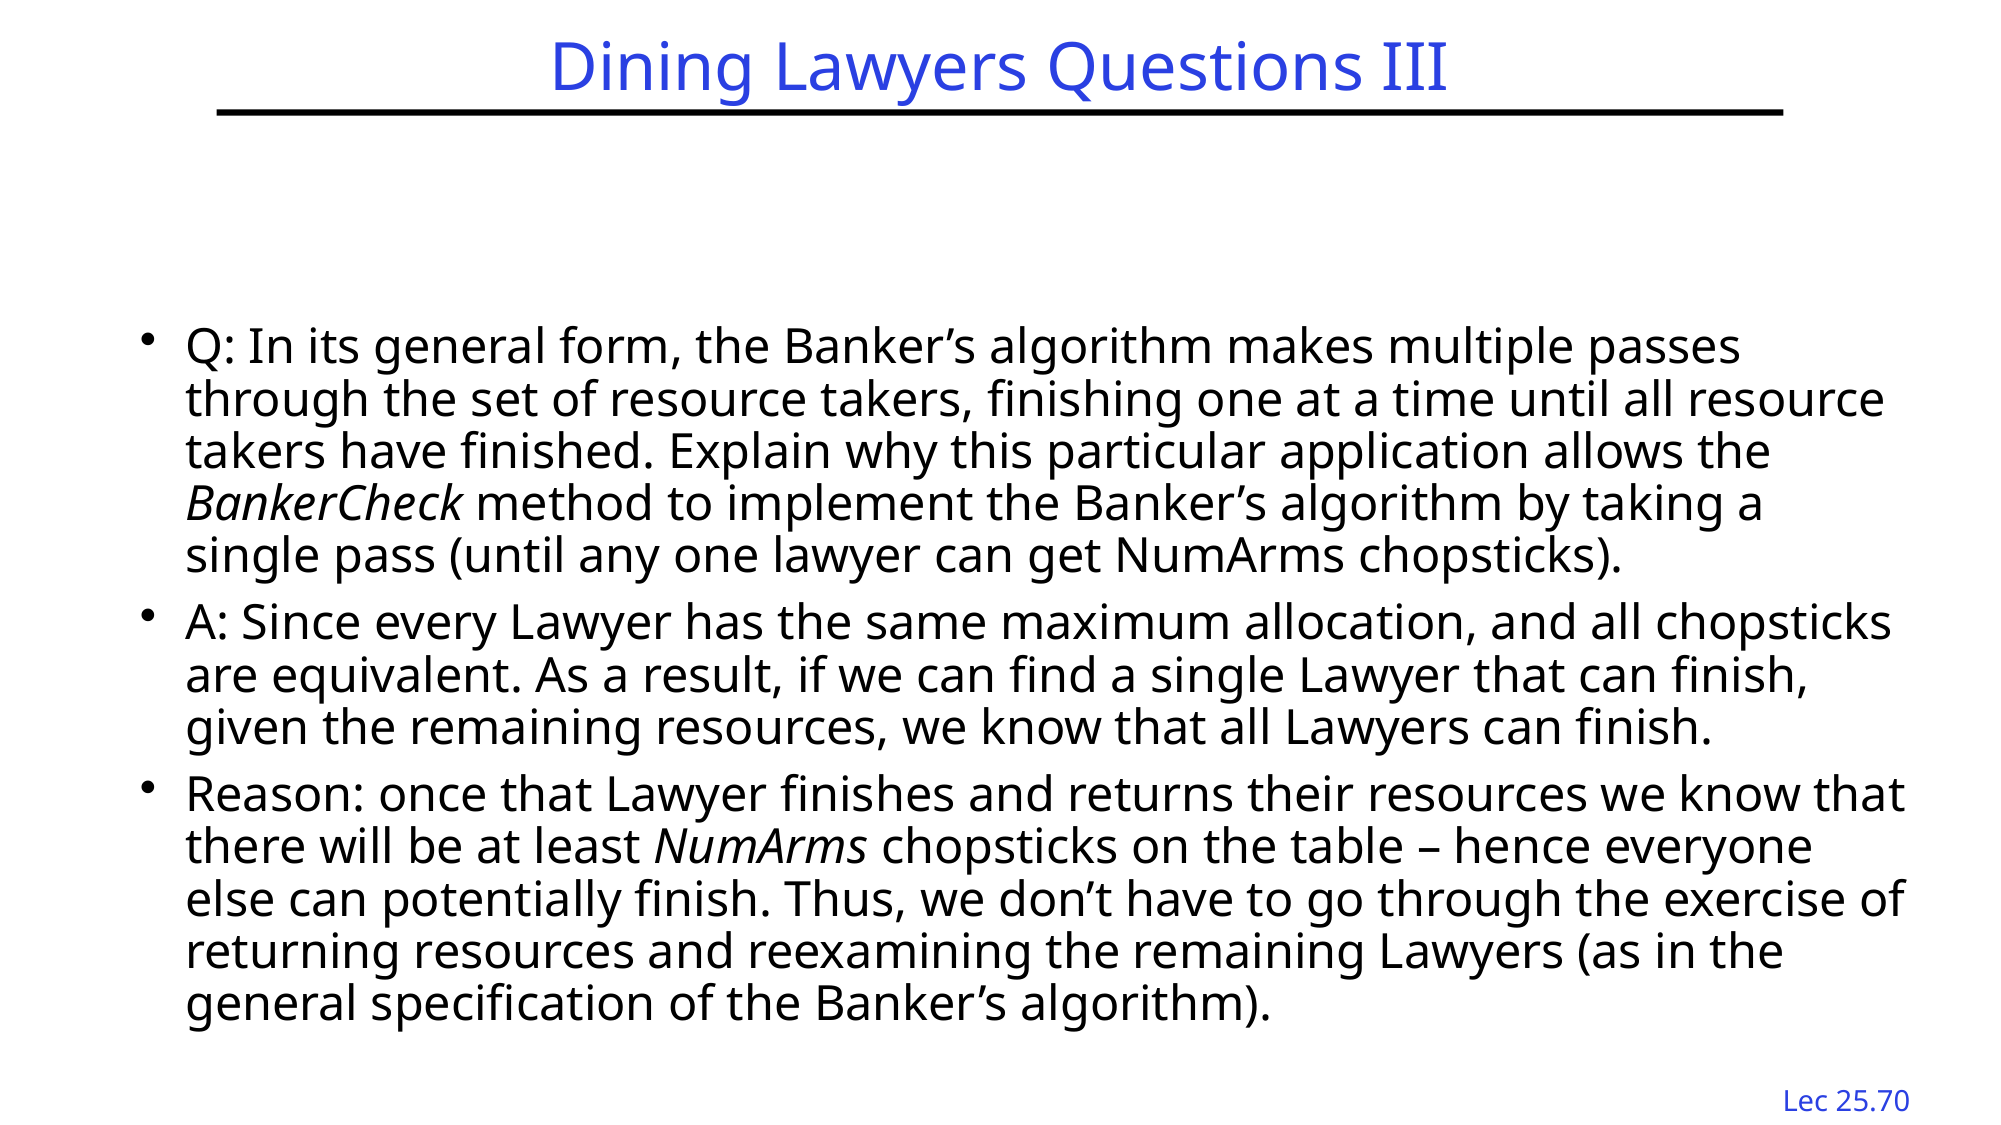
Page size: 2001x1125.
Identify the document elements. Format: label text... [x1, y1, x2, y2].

list Q: In its general form, the Banker’s algorithm makes multiple passes through the set of resource takers, finishing one at a time until all resource takers have finished. Explain why this particular application allows the BankerCheck method to implement the Banker’s algorithm by taking a single pass (until any one lawyer can get NumArms chopsticks). A: Since every Lawyer has the same maximum allocation, and all chopsticks are equivalent. As a result, if we can find a single Lawyer that can finish, given the remaining resources, we know that all Lawyers can finish. Reason: once that Lawyer finishes and returns their resources we know that there will be at least NumArms chopsticks on the table – hence everyone else can potentially finish. Thus, we don’t have to go through the exercise of returning resources and reexamining the remaining Lawyers (as in the general specification of the Banker’s algorithm). [125, 314, 1925, 1092]
title Dining Lawyers Questions III [216, 24, 1784, 113]
